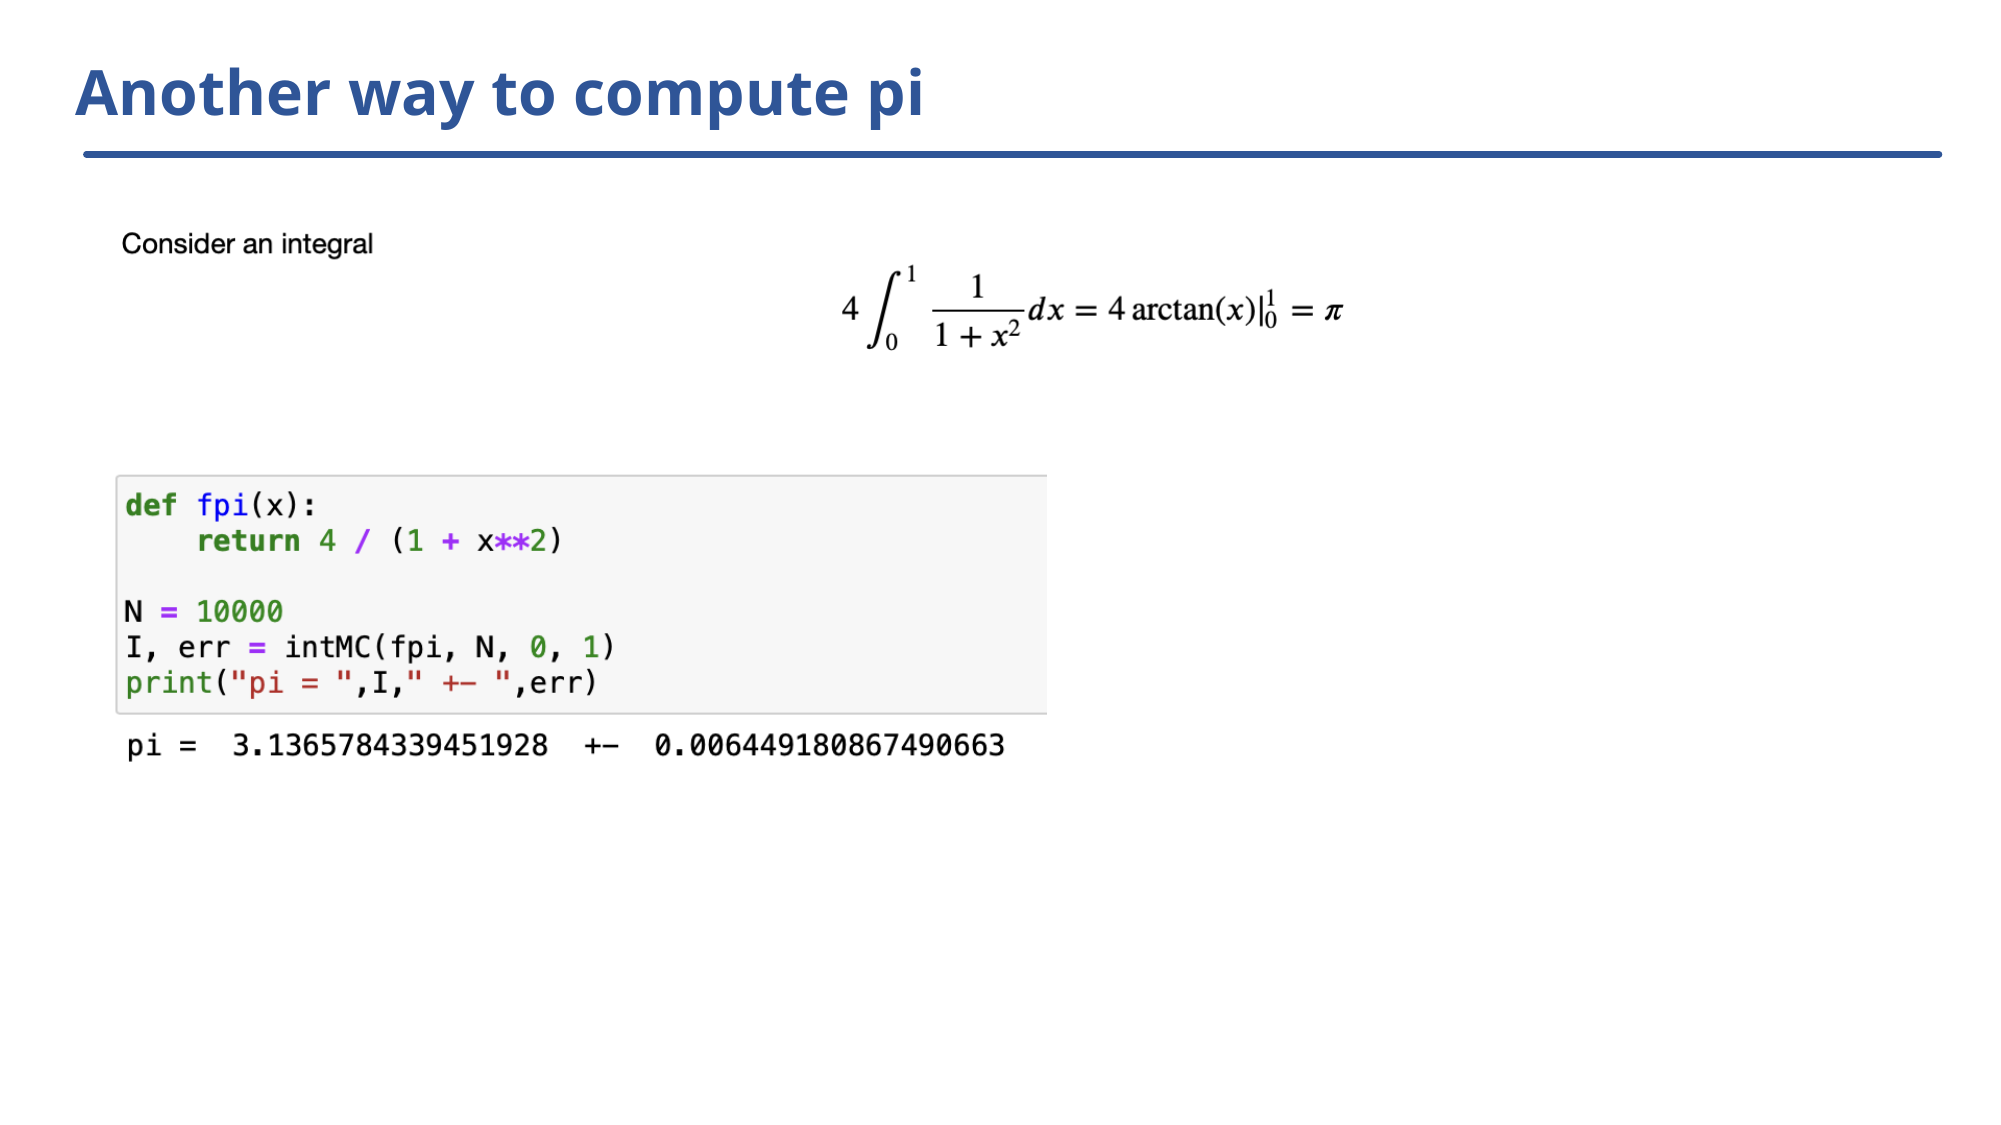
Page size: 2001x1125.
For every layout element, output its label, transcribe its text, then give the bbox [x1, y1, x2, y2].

title Another way to compute pi [60, 0, 1940, 192]
picture [104, 458, 1047, 794]
picture [104, 197, 1380, 368]
